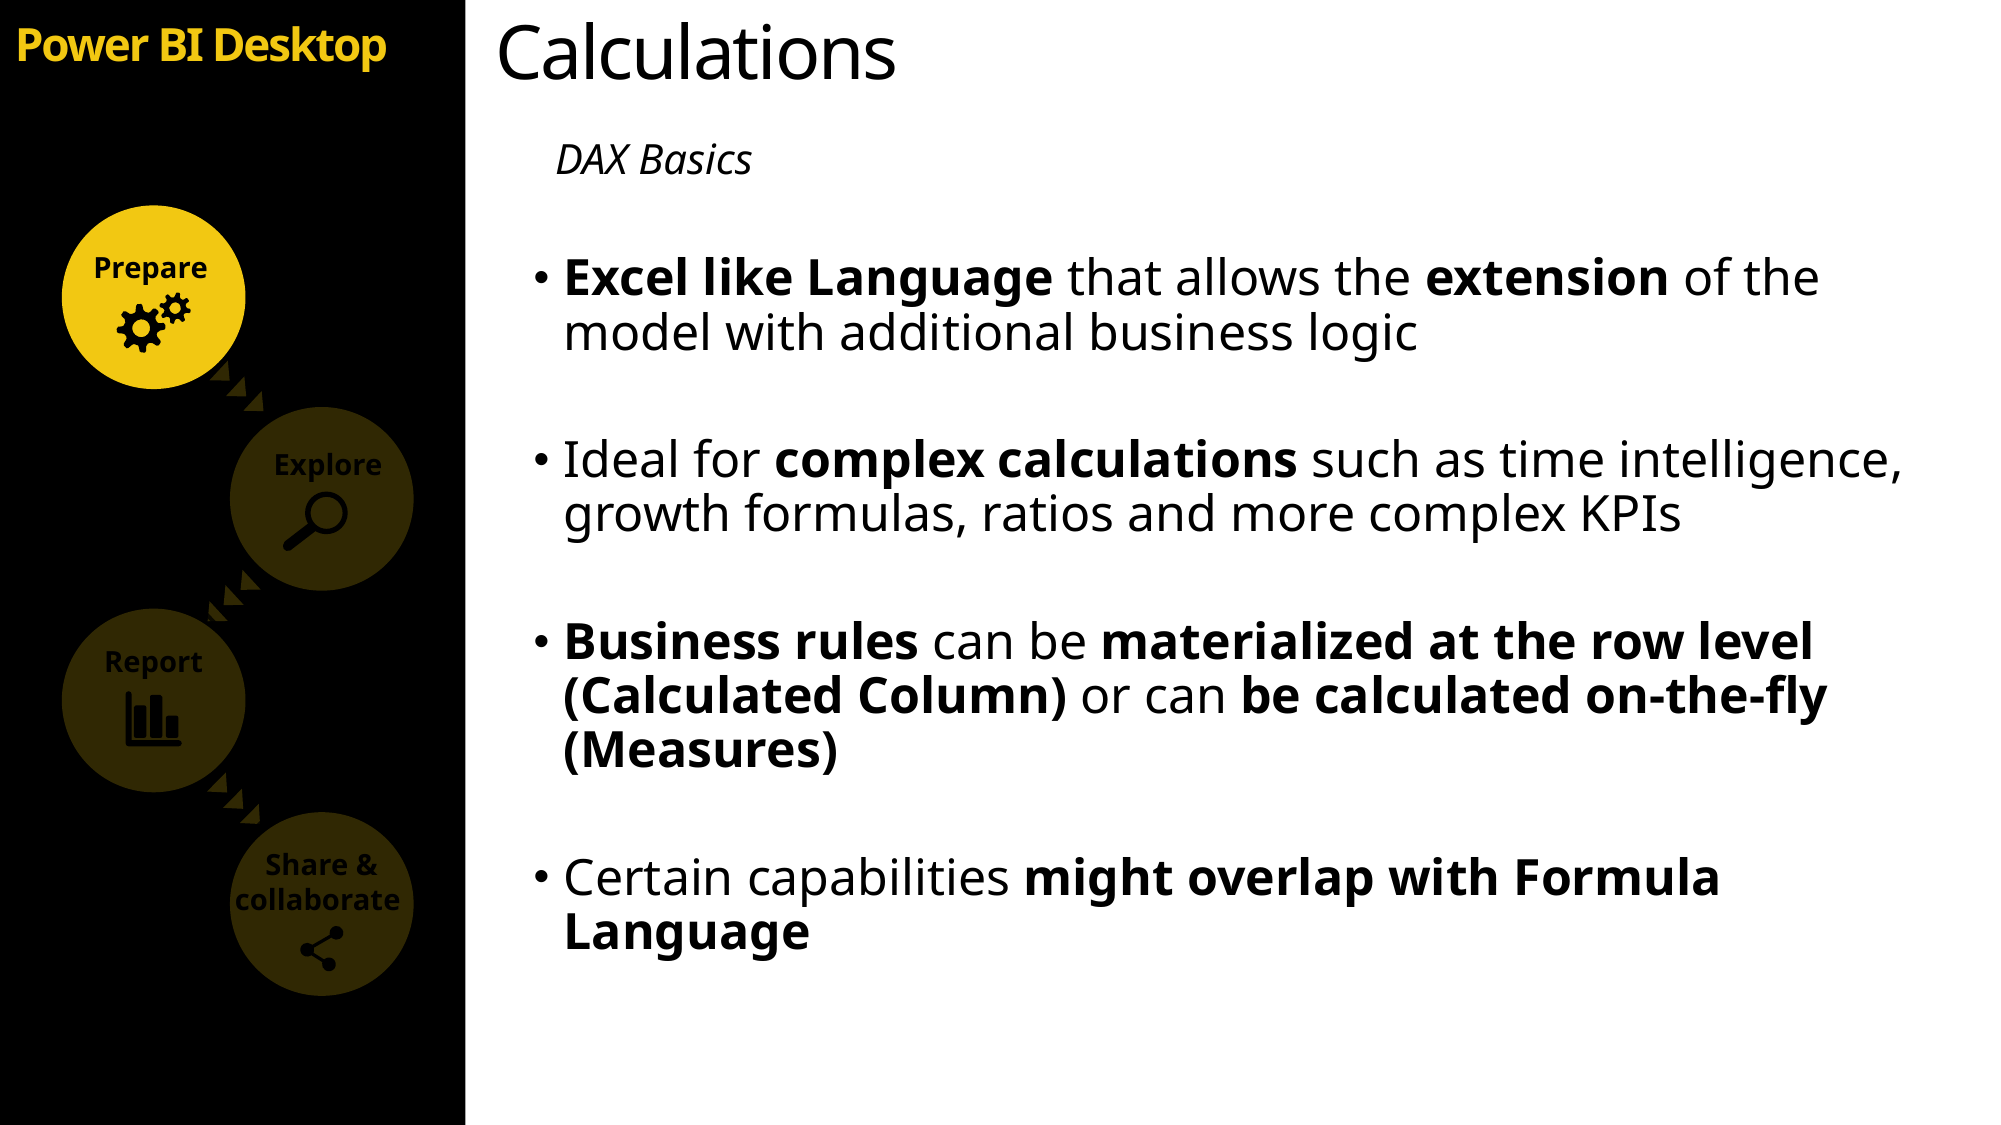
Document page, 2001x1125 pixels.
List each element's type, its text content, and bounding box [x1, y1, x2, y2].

text_box Excel like Language that allows the extension of the model with additional business logic Ideal for complex calculations such as time intelligence, growth formulas, ratios and more complex KPIs Business rules can be materialized at the row level (Calculated Column) or can be calculated on-the-fly (Measures) Certain capabilities might overlap with Formula Language [473, 228, 1977, 1101]
text_box DAX Basics [525, 108, 1856, 183]
text_box Calculations [467, 0, 2000, 110]
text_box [0, 0, 466, 1125]
